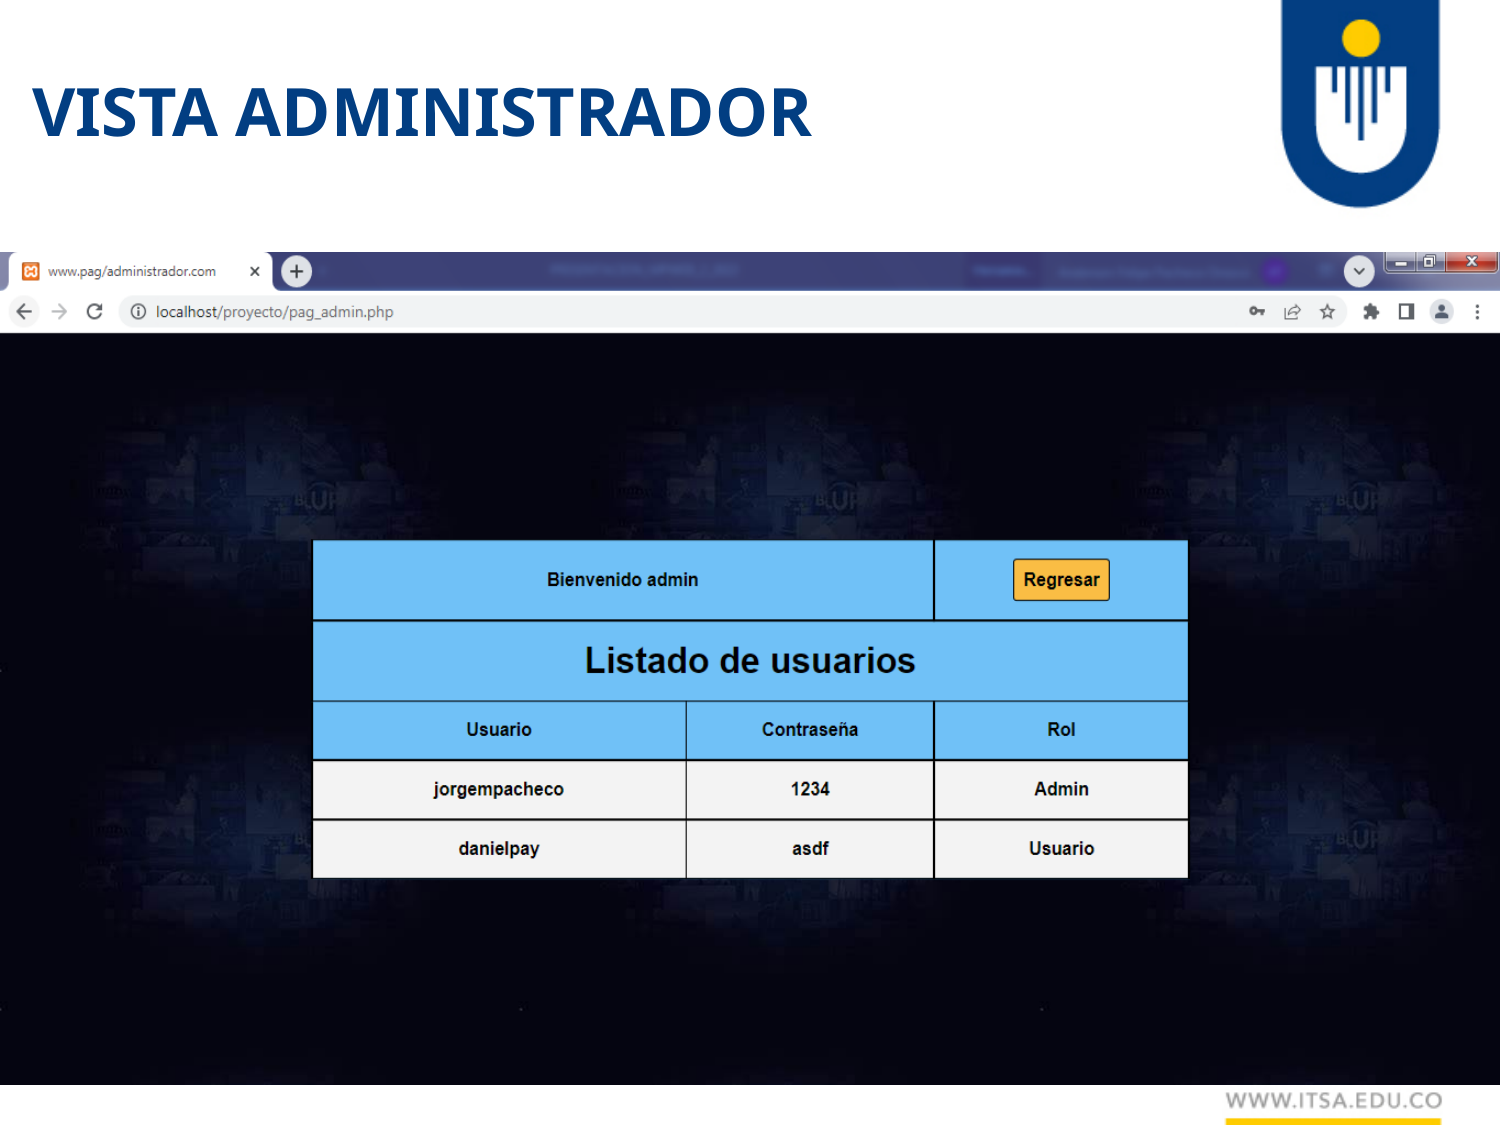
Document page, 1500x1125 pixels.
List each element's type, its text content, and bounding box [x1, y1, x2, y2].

picture [0, 0, 1500, 1125]
title VISTA ADMINISTRADOR [17, 5, 1312, 224]
